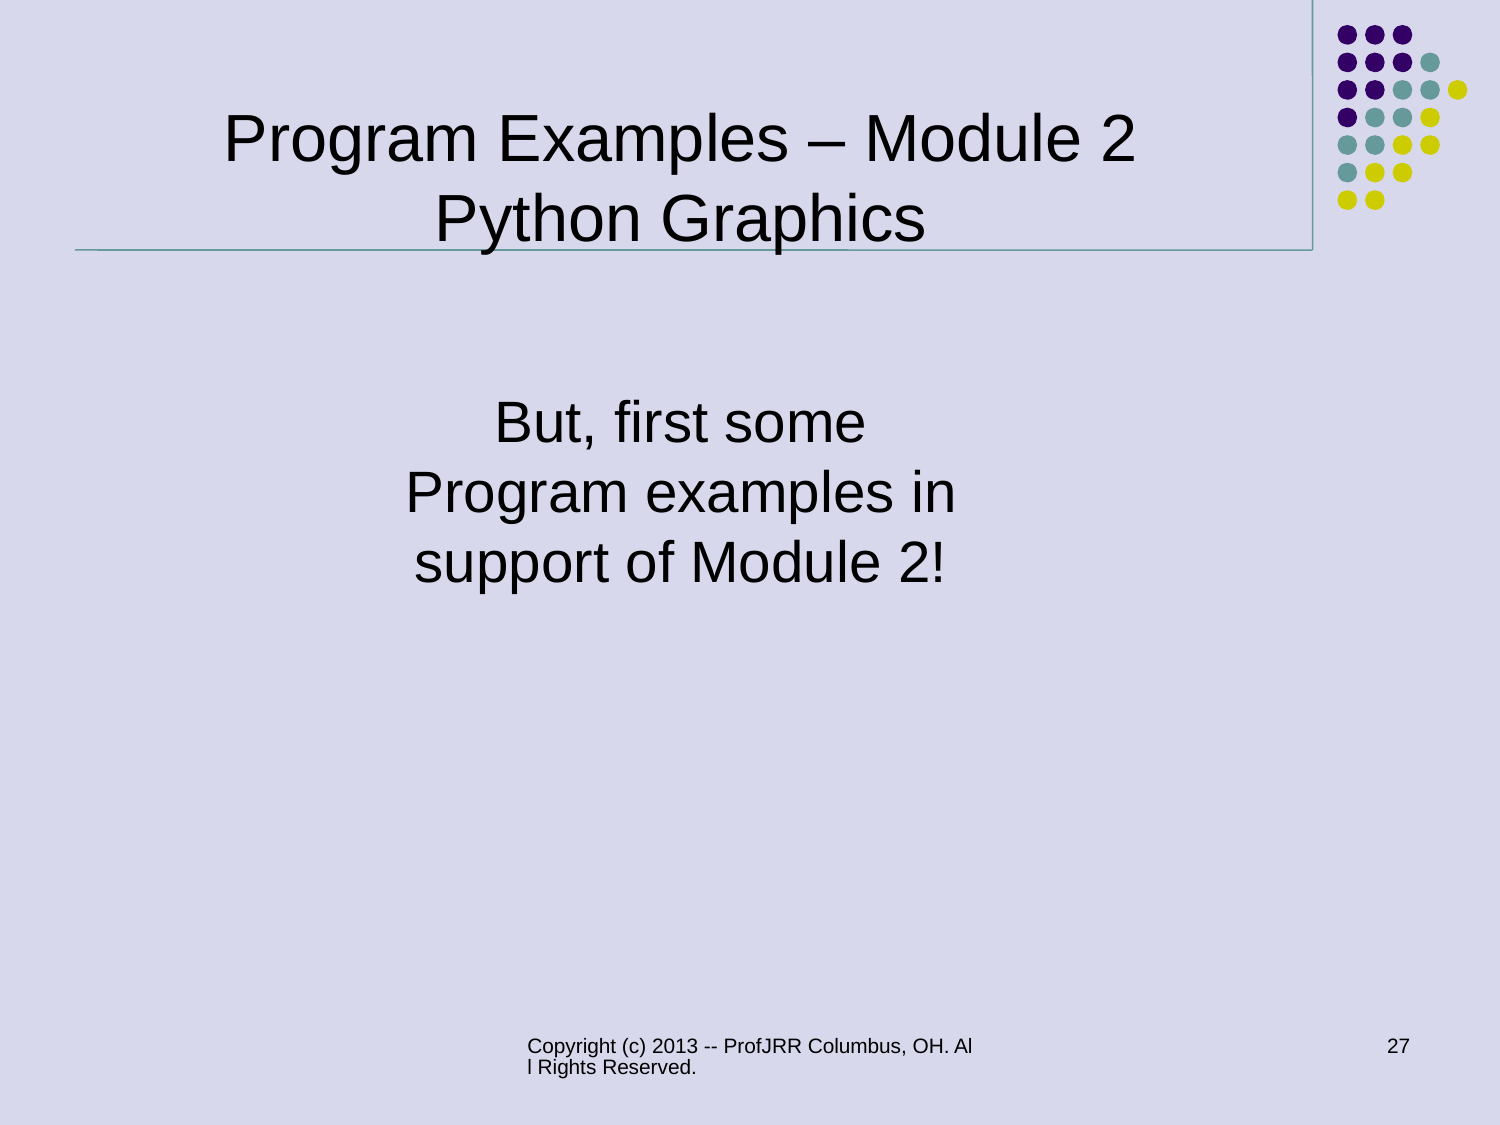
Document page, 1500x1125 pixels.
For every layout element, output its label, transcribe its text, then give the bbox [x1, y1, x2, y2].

slide_number 27 [1074, 1025, 1425, 1100]
text_box Program Examples – Module 2 Python Graphics [87, 87, 1275, 263]
footer Copyright (c) 2013 -- ProfJRR Columbus, OH. All Rights Reserved. [512, 1025, 988, 1100]
text_box But, first some Program examples in support of Module 2! [312, 377, 1050, 602]
